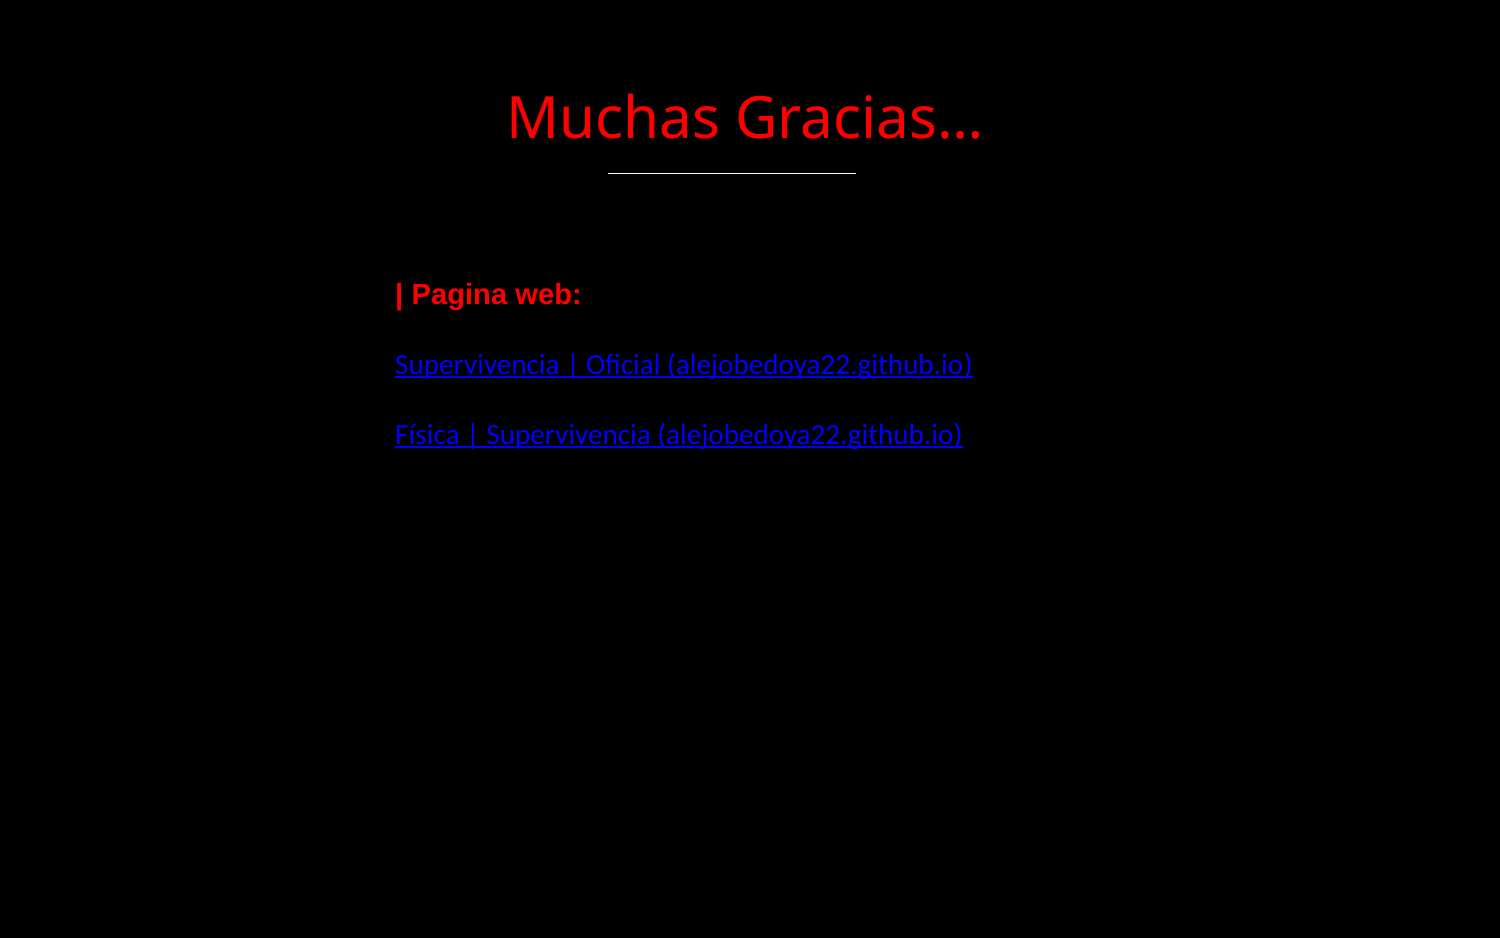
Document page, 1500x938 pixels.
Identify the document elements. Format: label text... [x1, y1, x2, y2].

title Muchas Gracias… [64, 37, 1425, 194]
text_box | Pagina web: Supervivencia | Oficial (alejobedoya22.github.io) Física | Supervivencia (alejobedoya22.github.io) [380, 267, 1031, 458]
